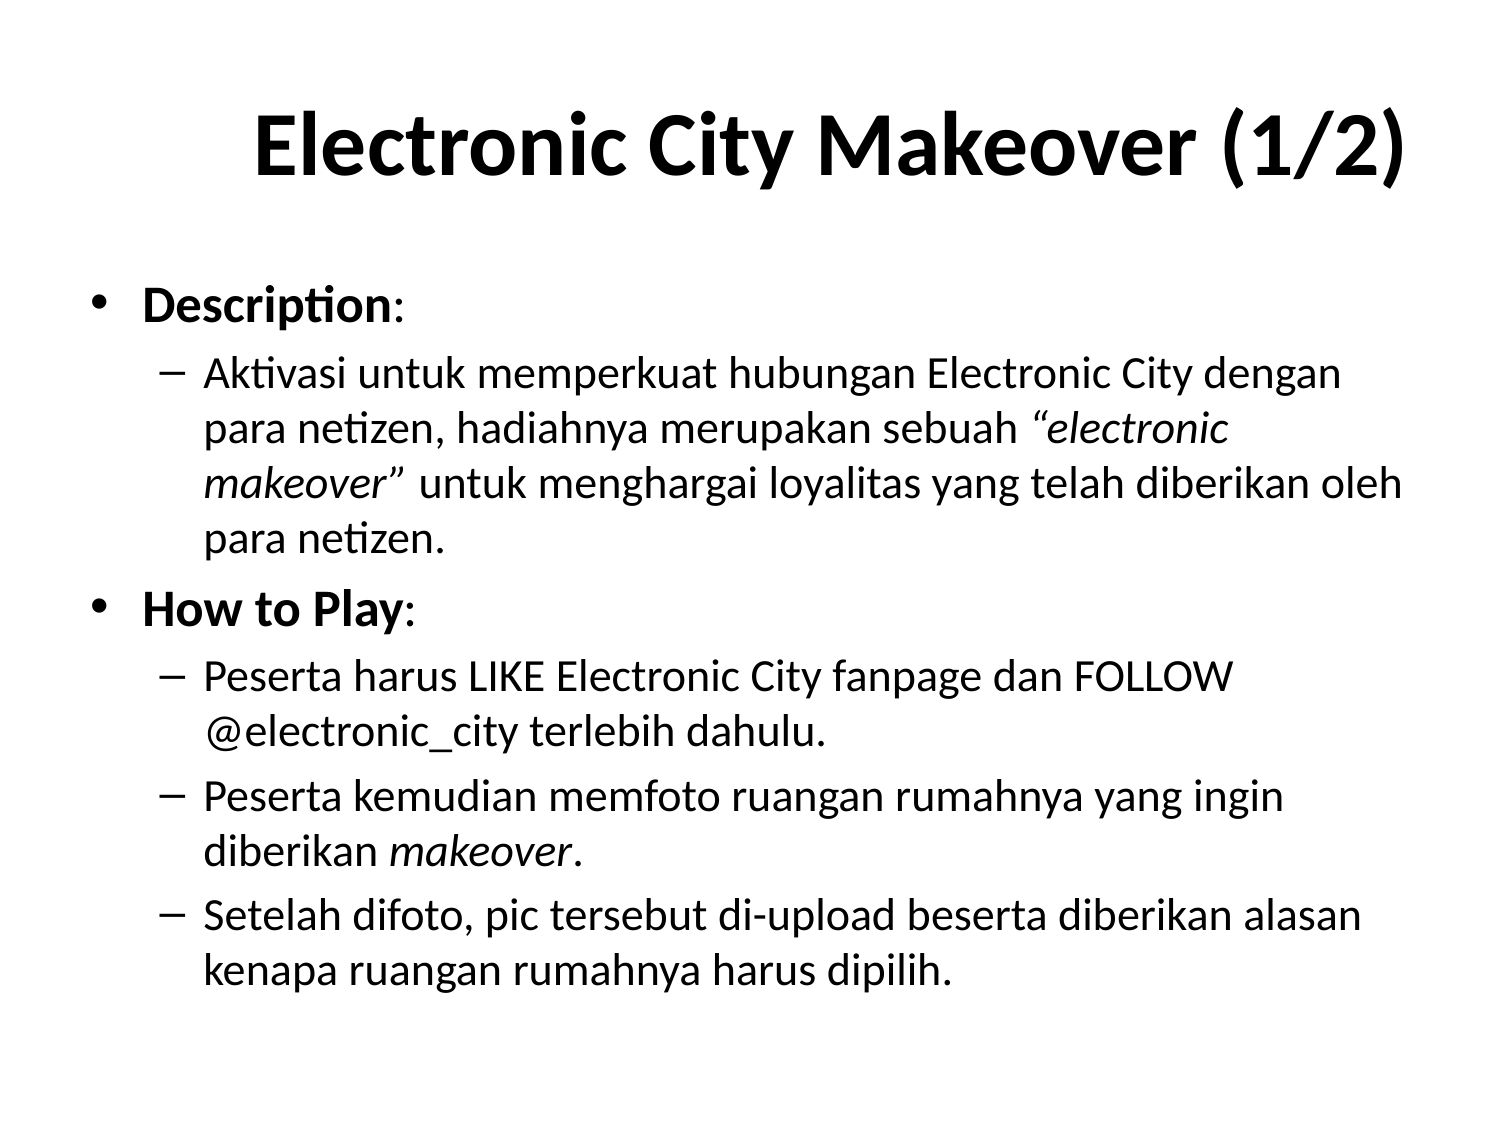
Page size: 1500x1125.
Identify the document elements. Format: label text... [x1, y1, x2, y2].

title Electronic City Makeover (1/2) [75, 45, 1425, 233]
list Description: Aktivasi untuk memperkuat hubungan Electronic City dengan para netizen, hadiahnya merupakan sebuah “electronic makeover” untuk menghargai loyalitas yang telah diberikan oleh para netizen. How to Play: Peserta harus LIKE Electronic City fanpage dan FOLLOW @electronic_city terlebih dahulu. Peserta kemudian memfoto ruangan rumahnya yang ingin diberikan makeover. Setelah difoto, pic tersebut di-upload beserta diberikan alasan kenapa ruangan rumahnya harus dipilih. [75, 262, 1425, 1005]
